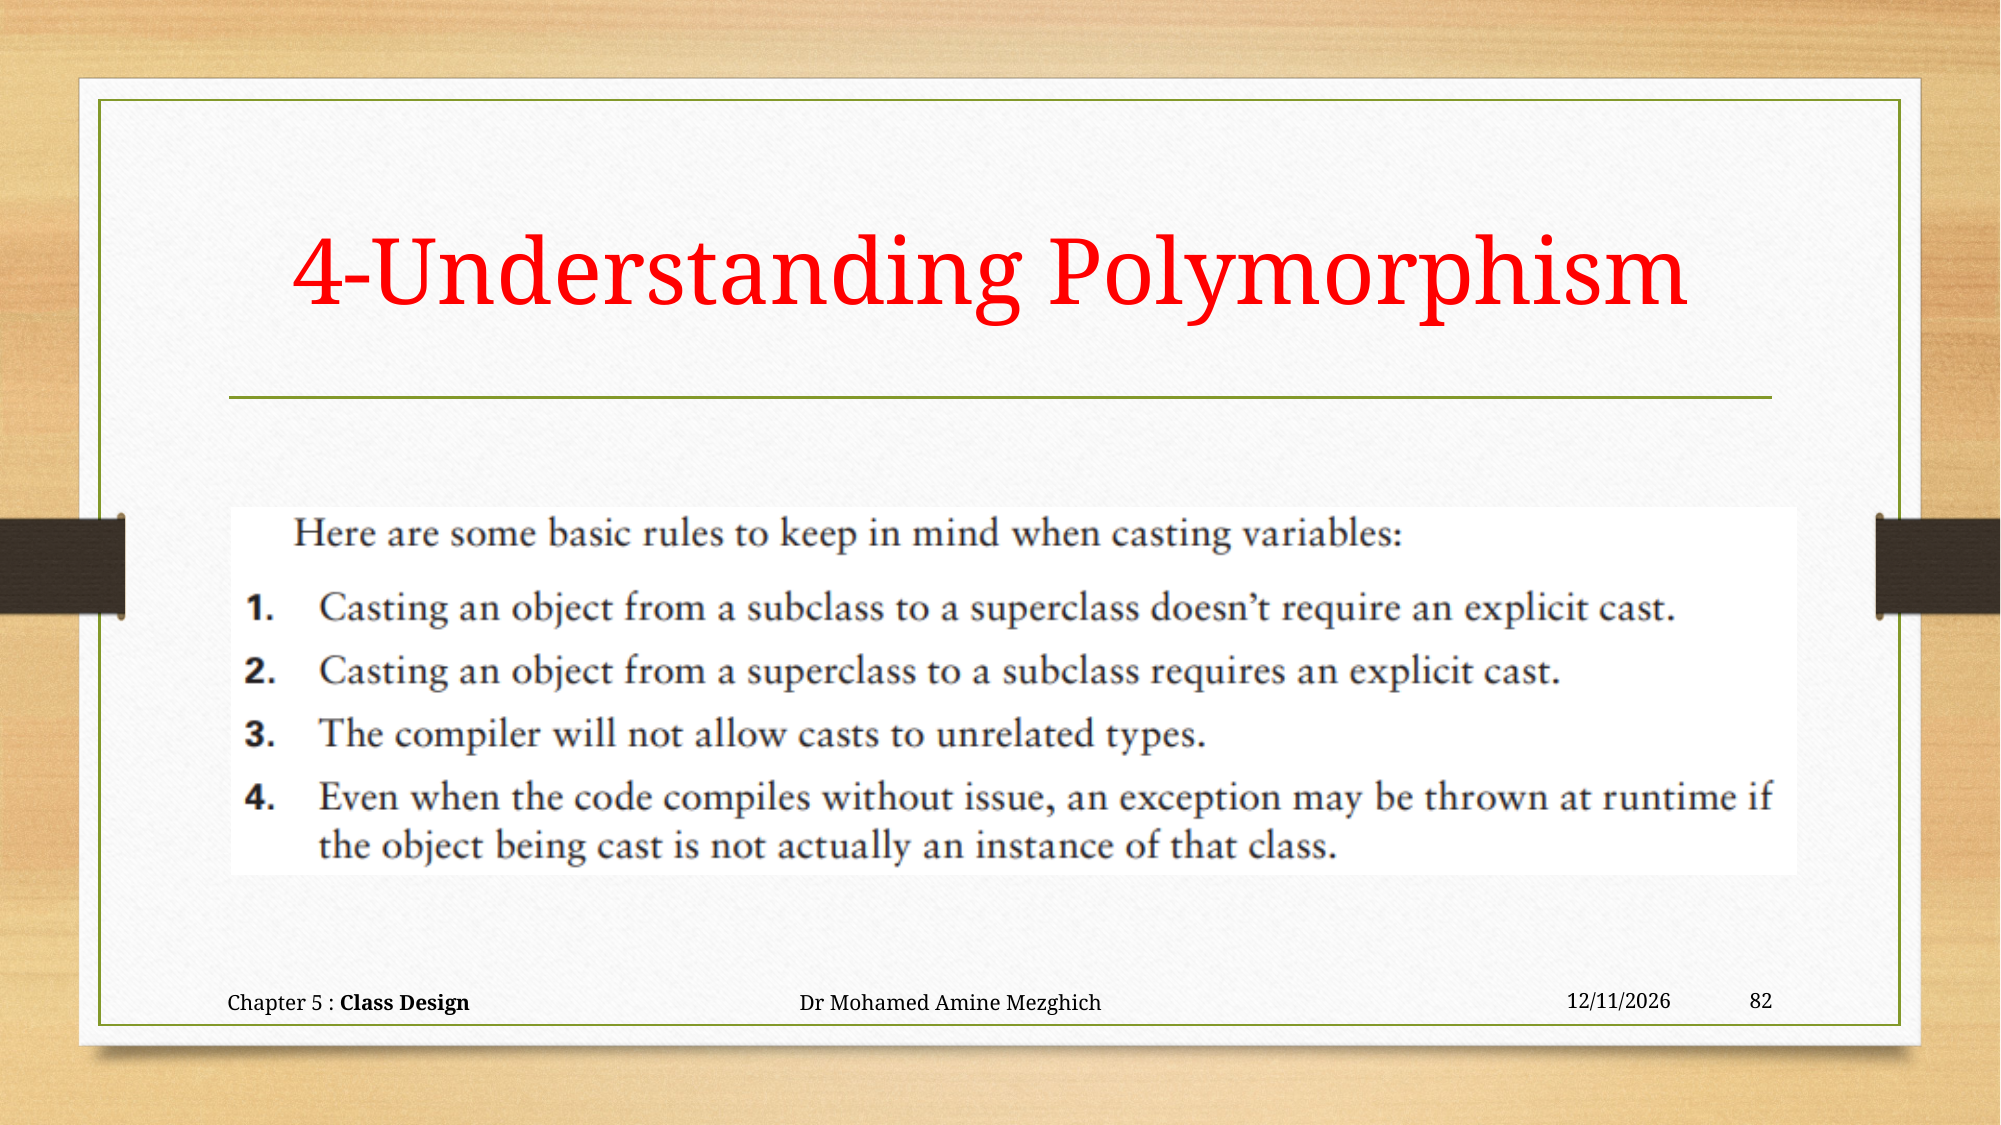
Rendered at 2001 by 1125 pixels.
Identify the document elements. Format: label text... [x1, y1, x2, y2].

slide_number 82 [1698, 979, 1788, 1025]
footer Chapter 5 : Class Design Dr Mohamed Amine Mezghich [212, 979, 1411, 1025]
title 4-Understanding Polymorphism [189, 161, 1819, 375]
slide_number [1423, 979, 1686, 1025]
picture [0, 0, 2001, 1125]
